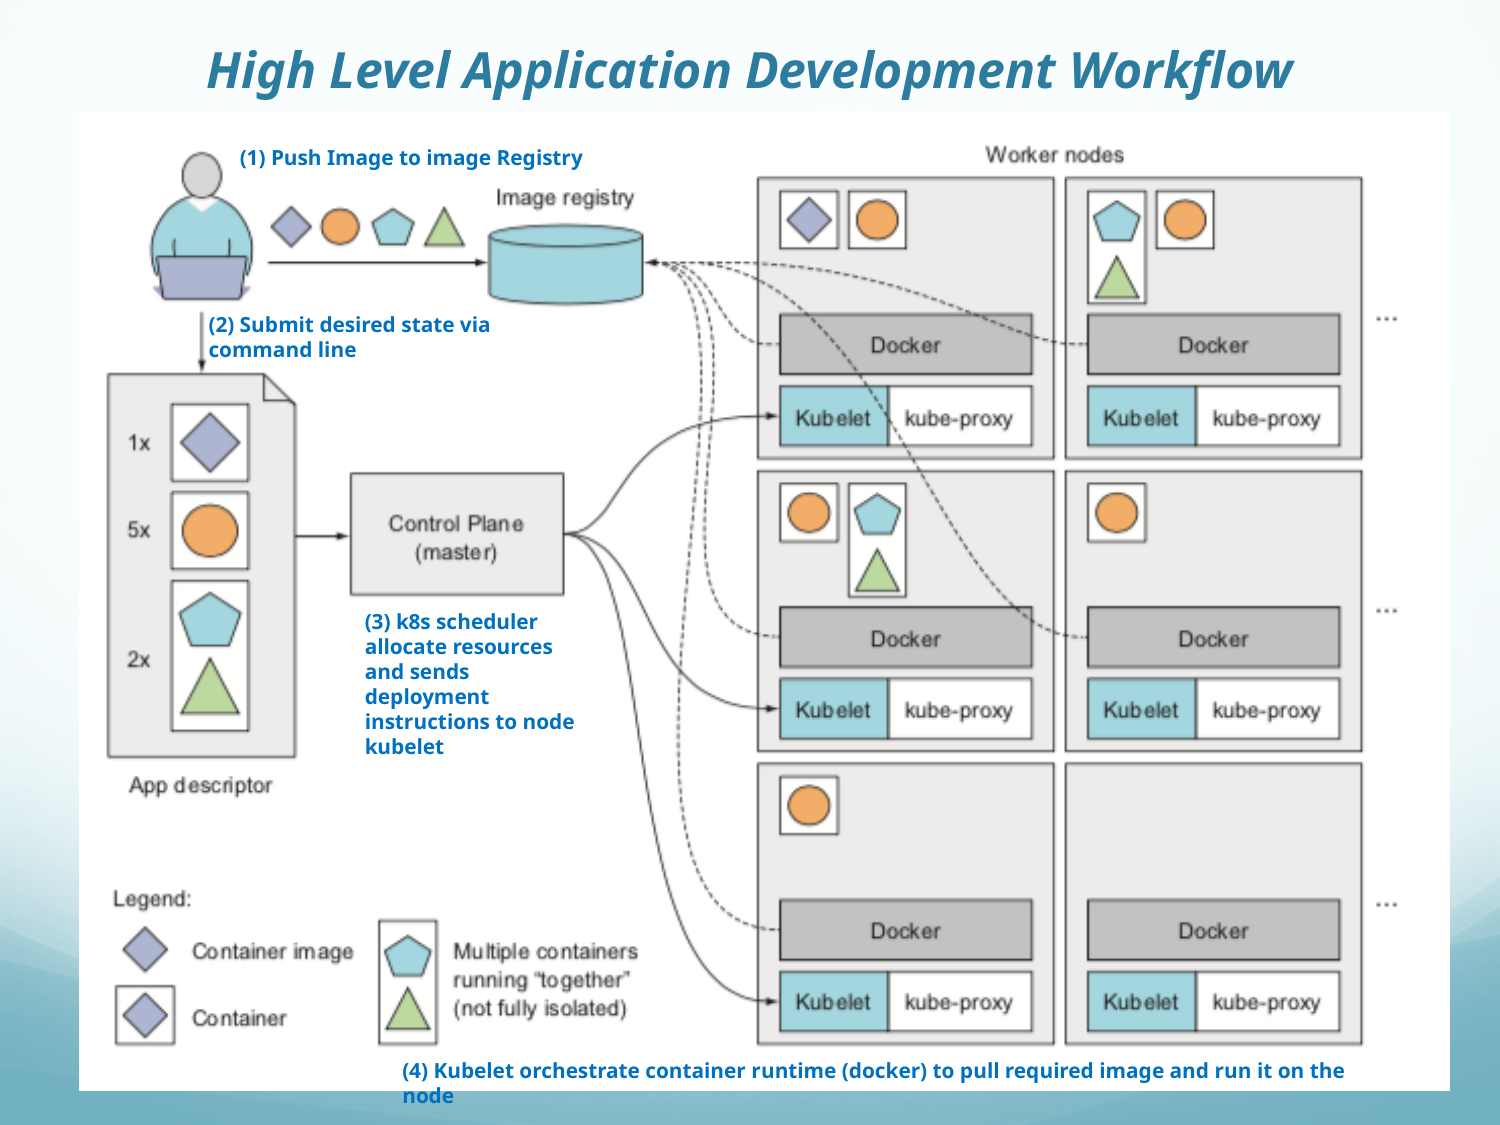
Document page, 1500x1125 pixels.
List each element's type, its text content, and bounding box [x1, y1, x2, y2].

title High Level Application Development Workflow [90, 11, 1410, 107]
picture [78, 111, 1451, 1091]
